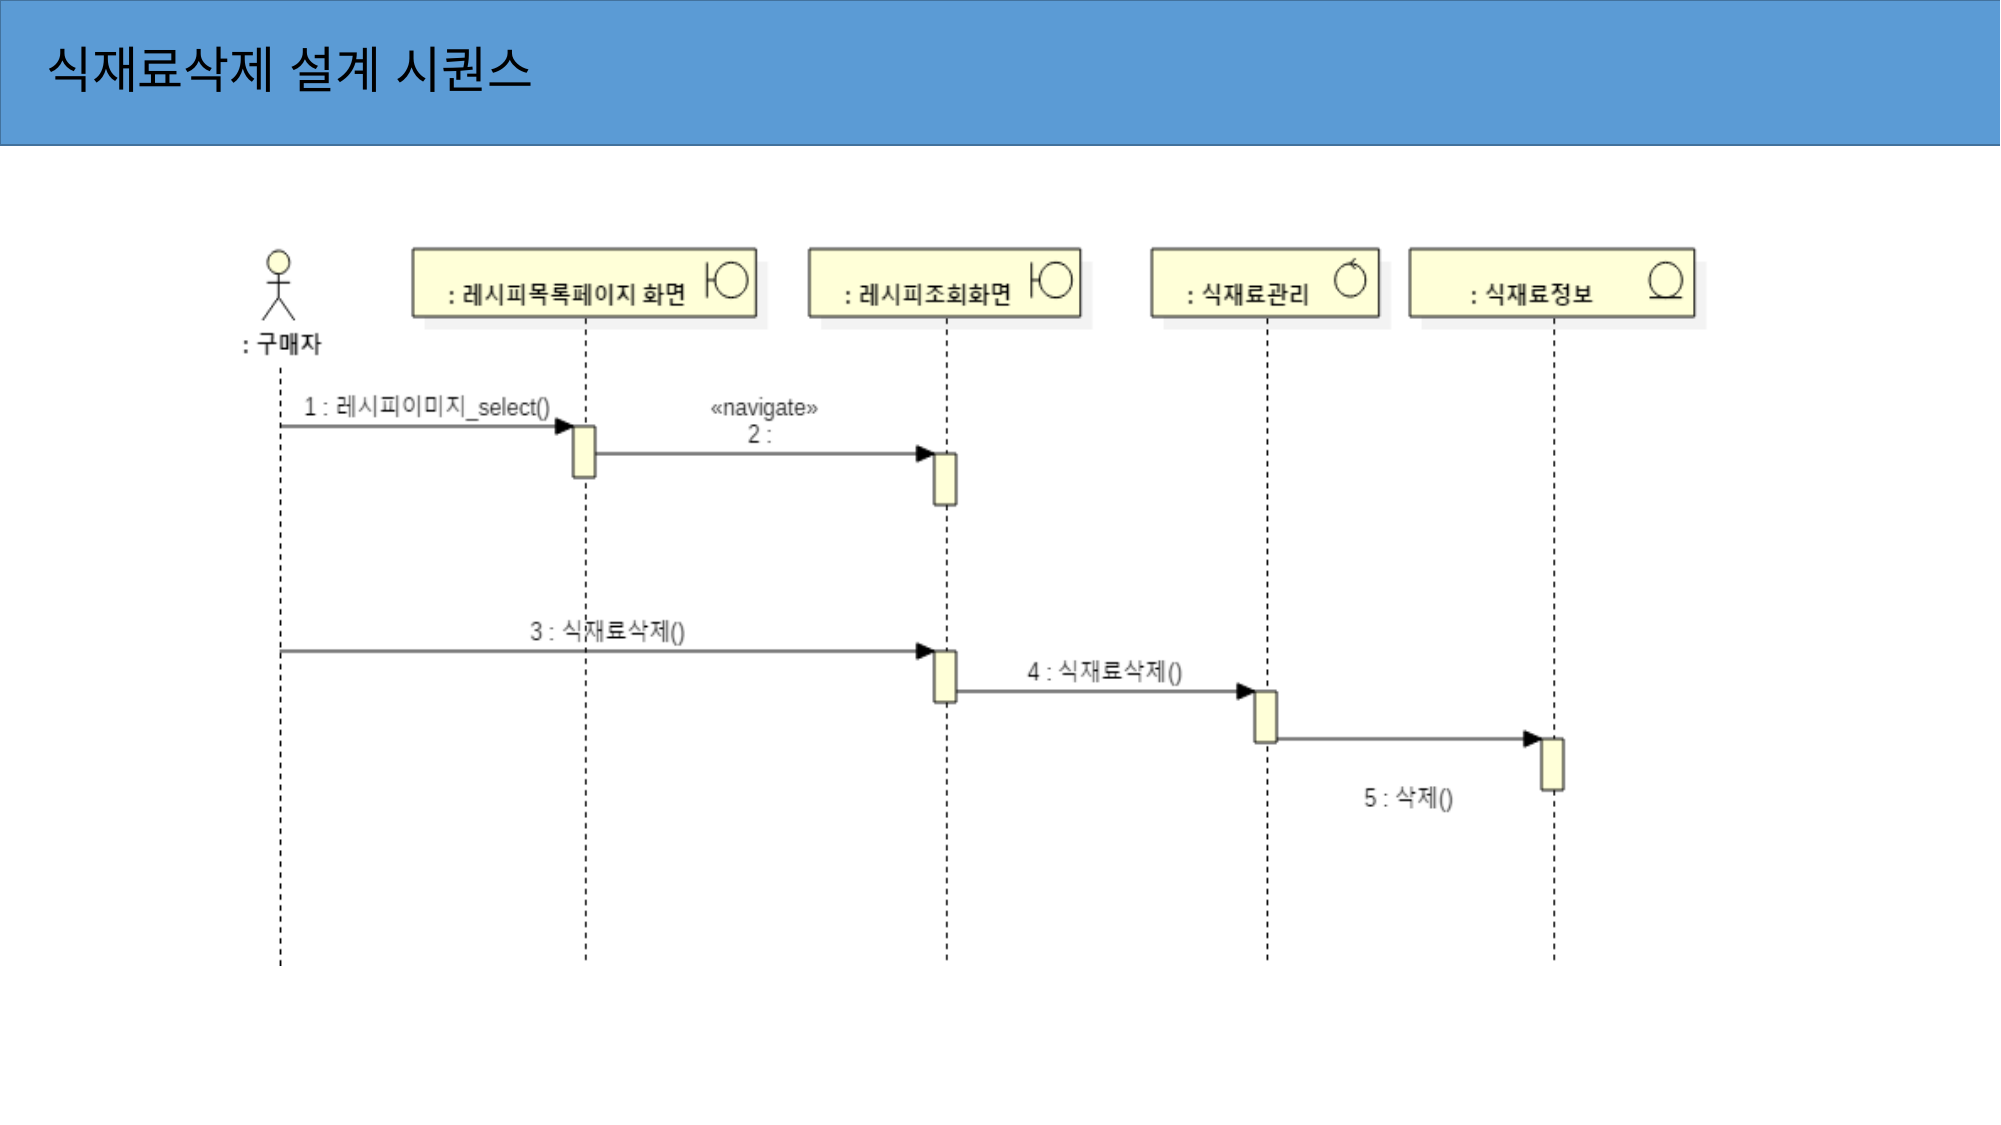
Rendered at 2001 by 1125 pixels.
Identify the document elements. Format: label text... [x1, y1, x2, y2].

title 식재료삭제 설계 시퀀스 [31, 29, 1556, 116]
text_box [0, 0, 2000, 146]
picture [221, 222, 1746, 966]
